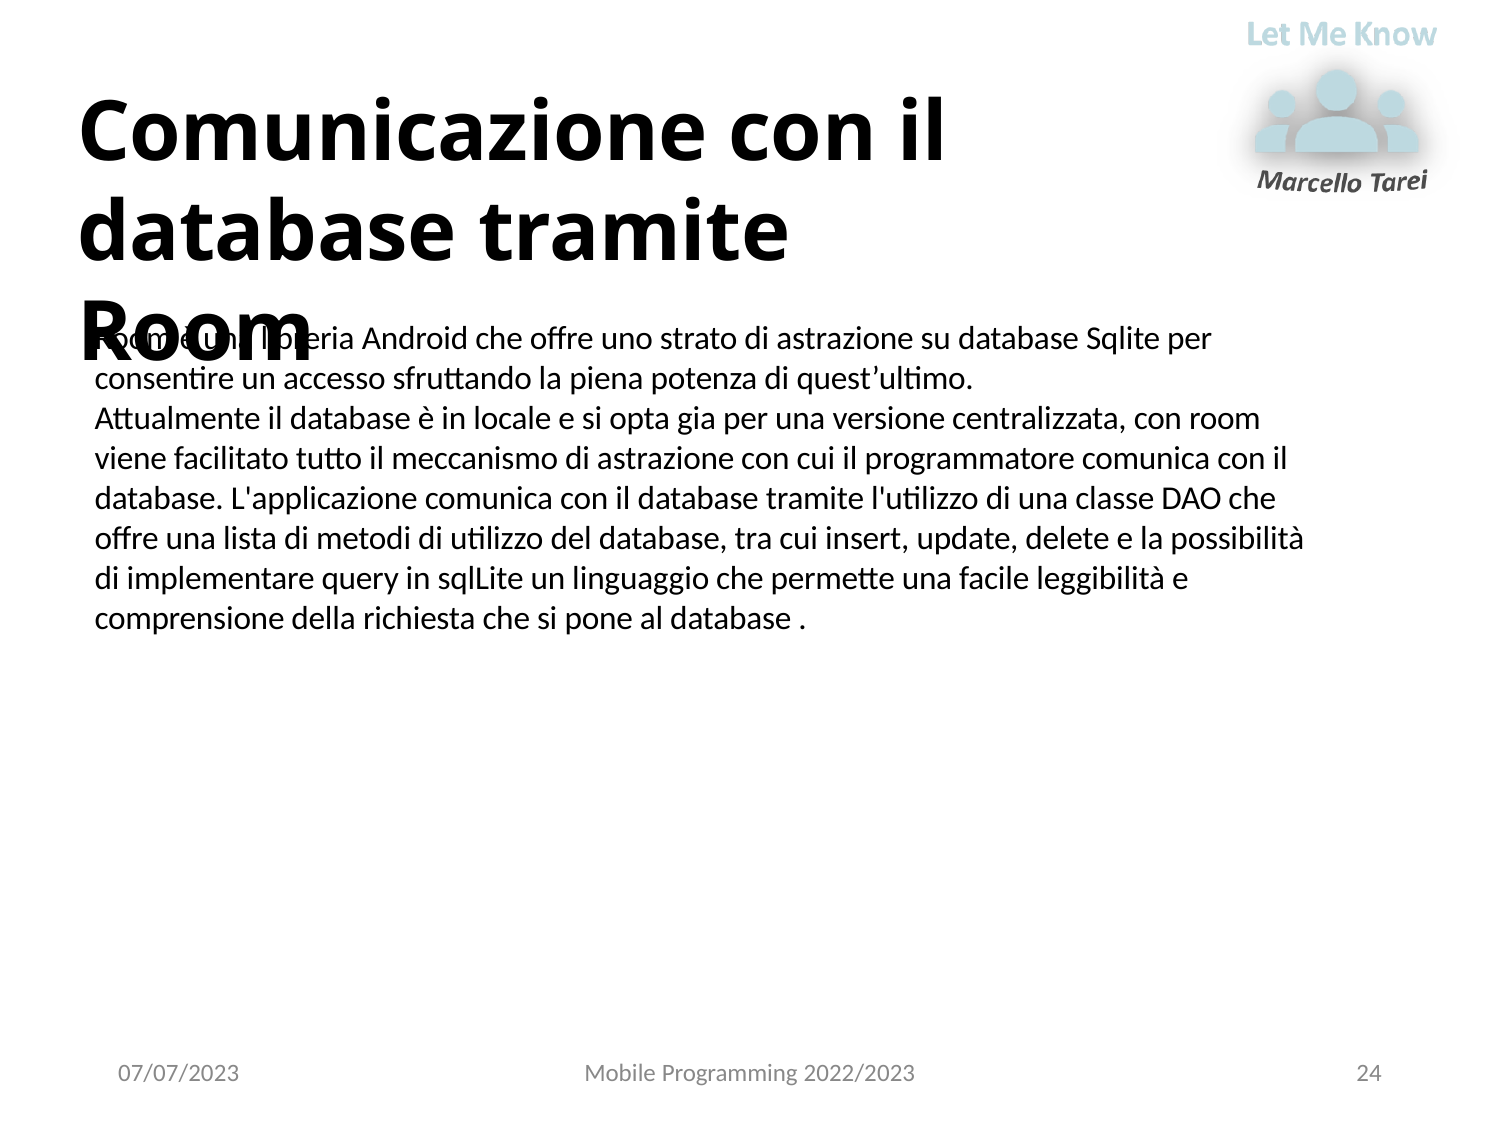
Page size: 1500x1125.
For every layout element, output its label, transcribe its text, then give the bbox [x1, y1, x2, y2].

text_box Room è una libreria Android che offre uno strato di astrazione su database Sqlite per consentire un accesso sfruttando la piena potenza di quest’ultimo. Attualmente il database è in locale e si opta gia per una versione centralizzata, con room viene facilitato tutto il meccanismo di astrazione con cui il programmatore comunica con il database. L'applicazione comunica con il database tramite l'utilizzo di una classe DAO che offre una lista di metodi di utilizzo del database, tra cui insert, update, delete e la possibilità di implementare query in sqlLite un linguaggio che permette una facile leggibilità e comprensione della richiesta che si pone al database . [17, 306, 1339, 636]
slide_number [116, 1060, 242, 1087]
slide_number 24 [1350, 1060, 1389, 1090]
title Comunicazione con il database tramite Room [75, 75, 1025, 306]
picture [1188, 0, 1500, 216]
footer Mobile Programming 2022/2023 [582, 1060, 918, 1090]
